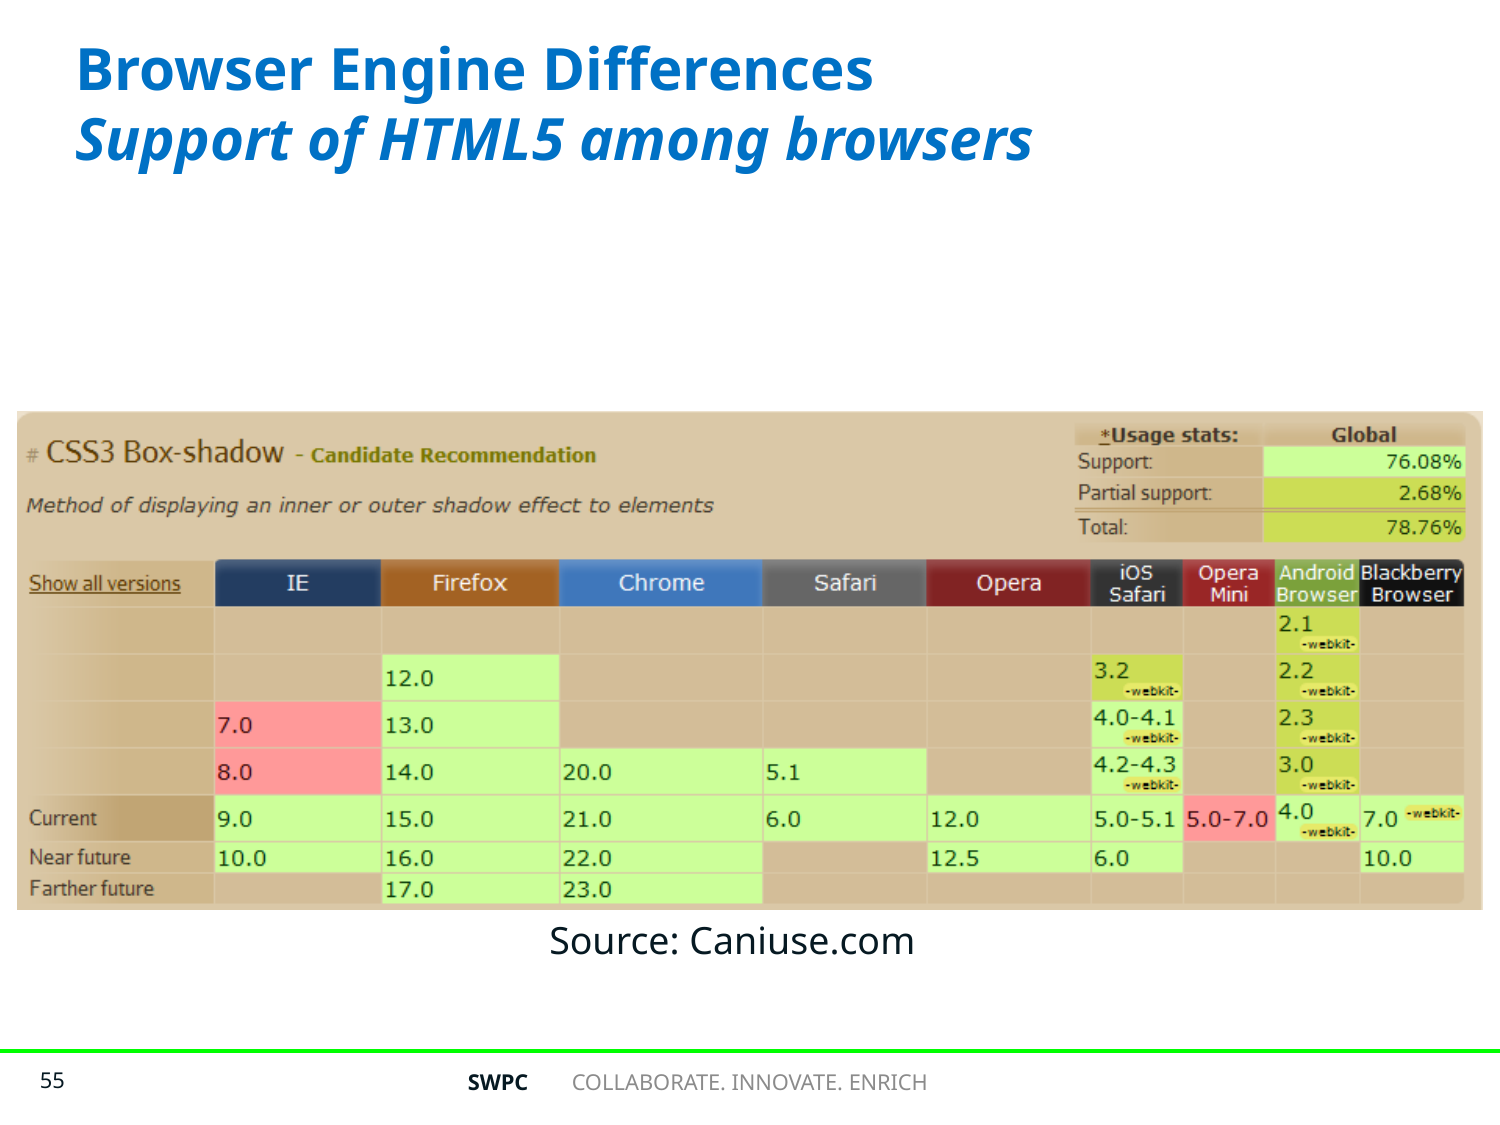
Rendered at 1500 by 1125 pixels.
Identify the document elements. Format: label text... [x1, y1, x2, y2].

slide_number 55 [3, 1063, 80, 1100]
picture [17, 411, 1483, 911]
footer COLLABORATE. INNOVATE. ENRICH [544, 1051, 1004, 1112]
slide_number SWPC [205, 1051, 544, 1112]
text_box Source: Caniuse.com [534, 911, 931, 970]
title Browser Engine Differences Support of HTML5 among browsers [75, 15, 1425, 189]
